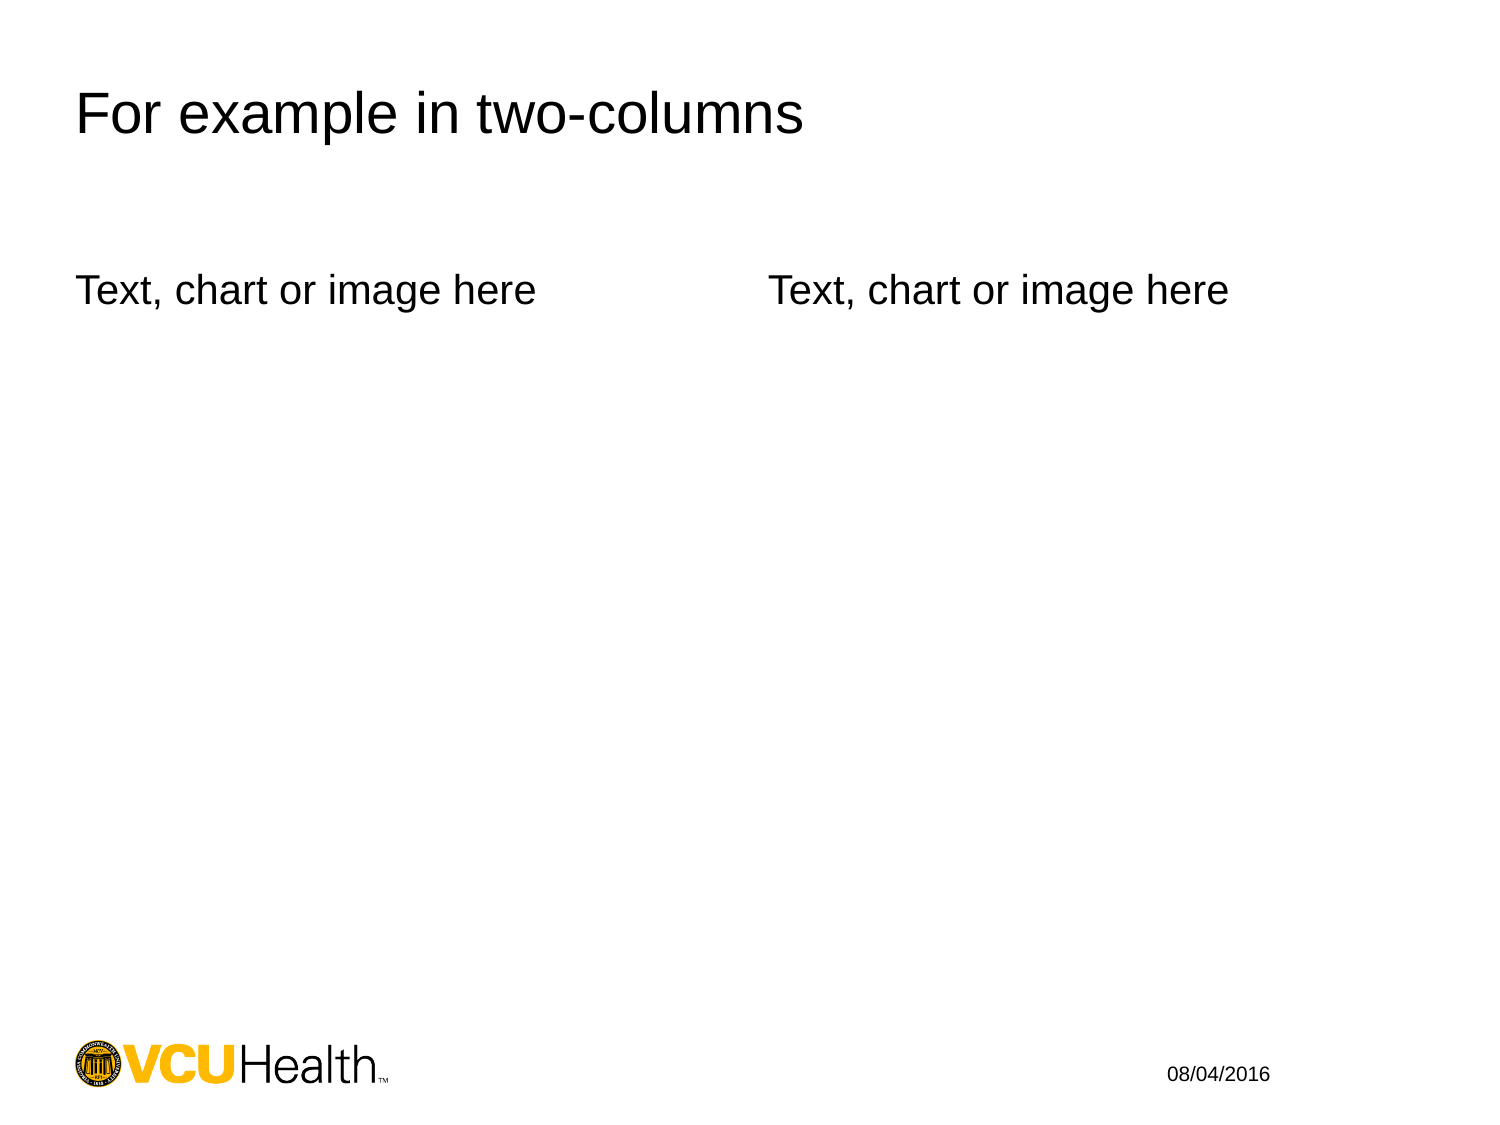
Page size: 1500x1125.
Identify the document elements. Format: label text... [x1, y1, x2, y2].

list Text, chart or image here [768, 262, 1425, 963]
title For example in two-columns [75, 75, 1425, 226]
list Text, chart or image here [75, 262, 732, 963]
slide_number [1061, 1060, 1286, 1086]
picture [0, 974, 526, 1125]
